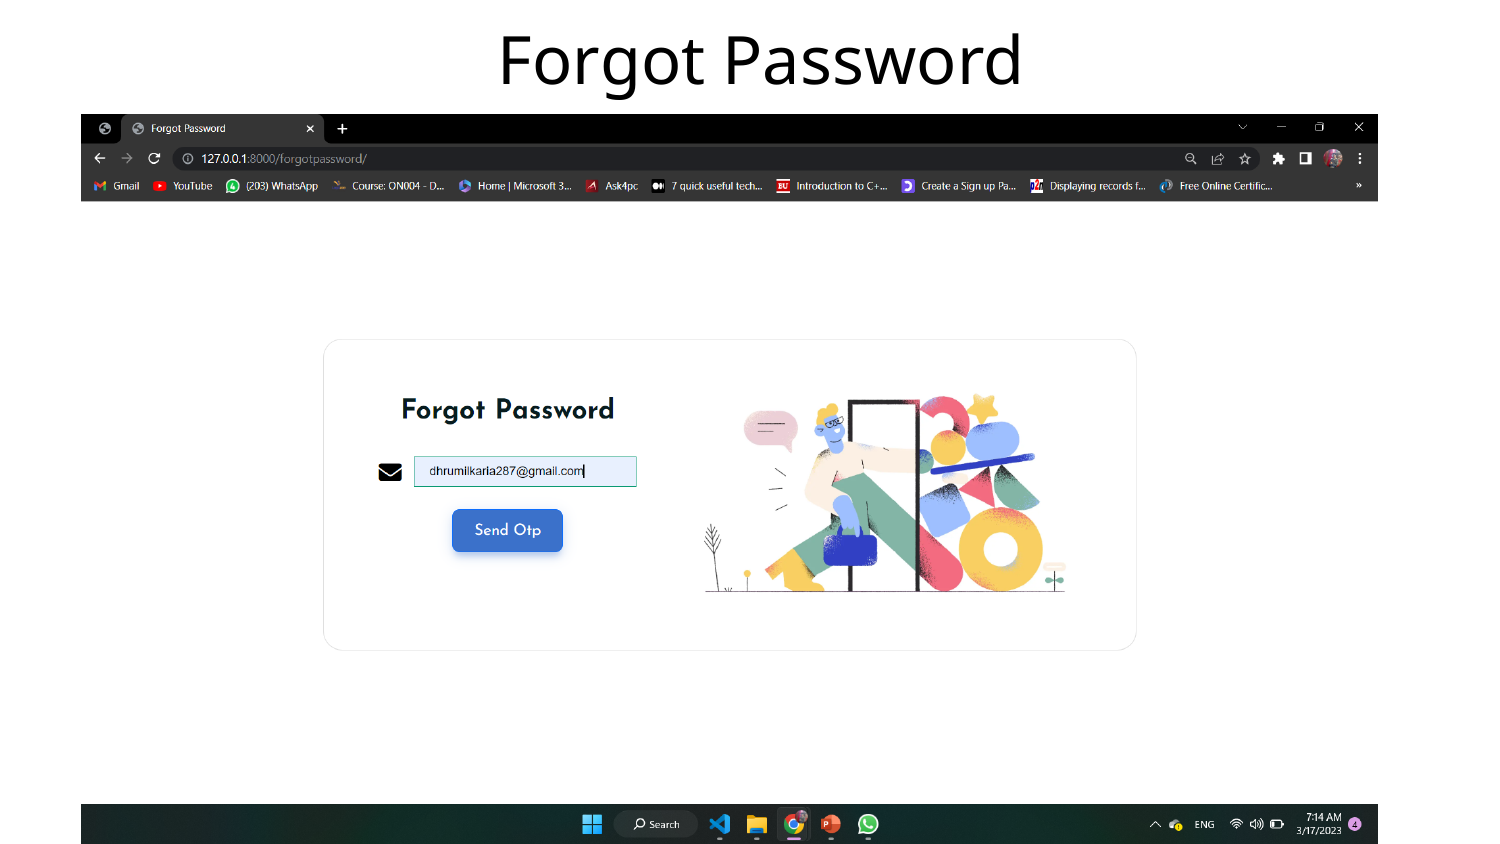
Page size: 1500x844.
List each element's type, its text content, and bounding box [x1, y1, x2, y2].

title Forgot Password [122, 0, 1419, 115]
picture [81, 114, 1378, 844]
